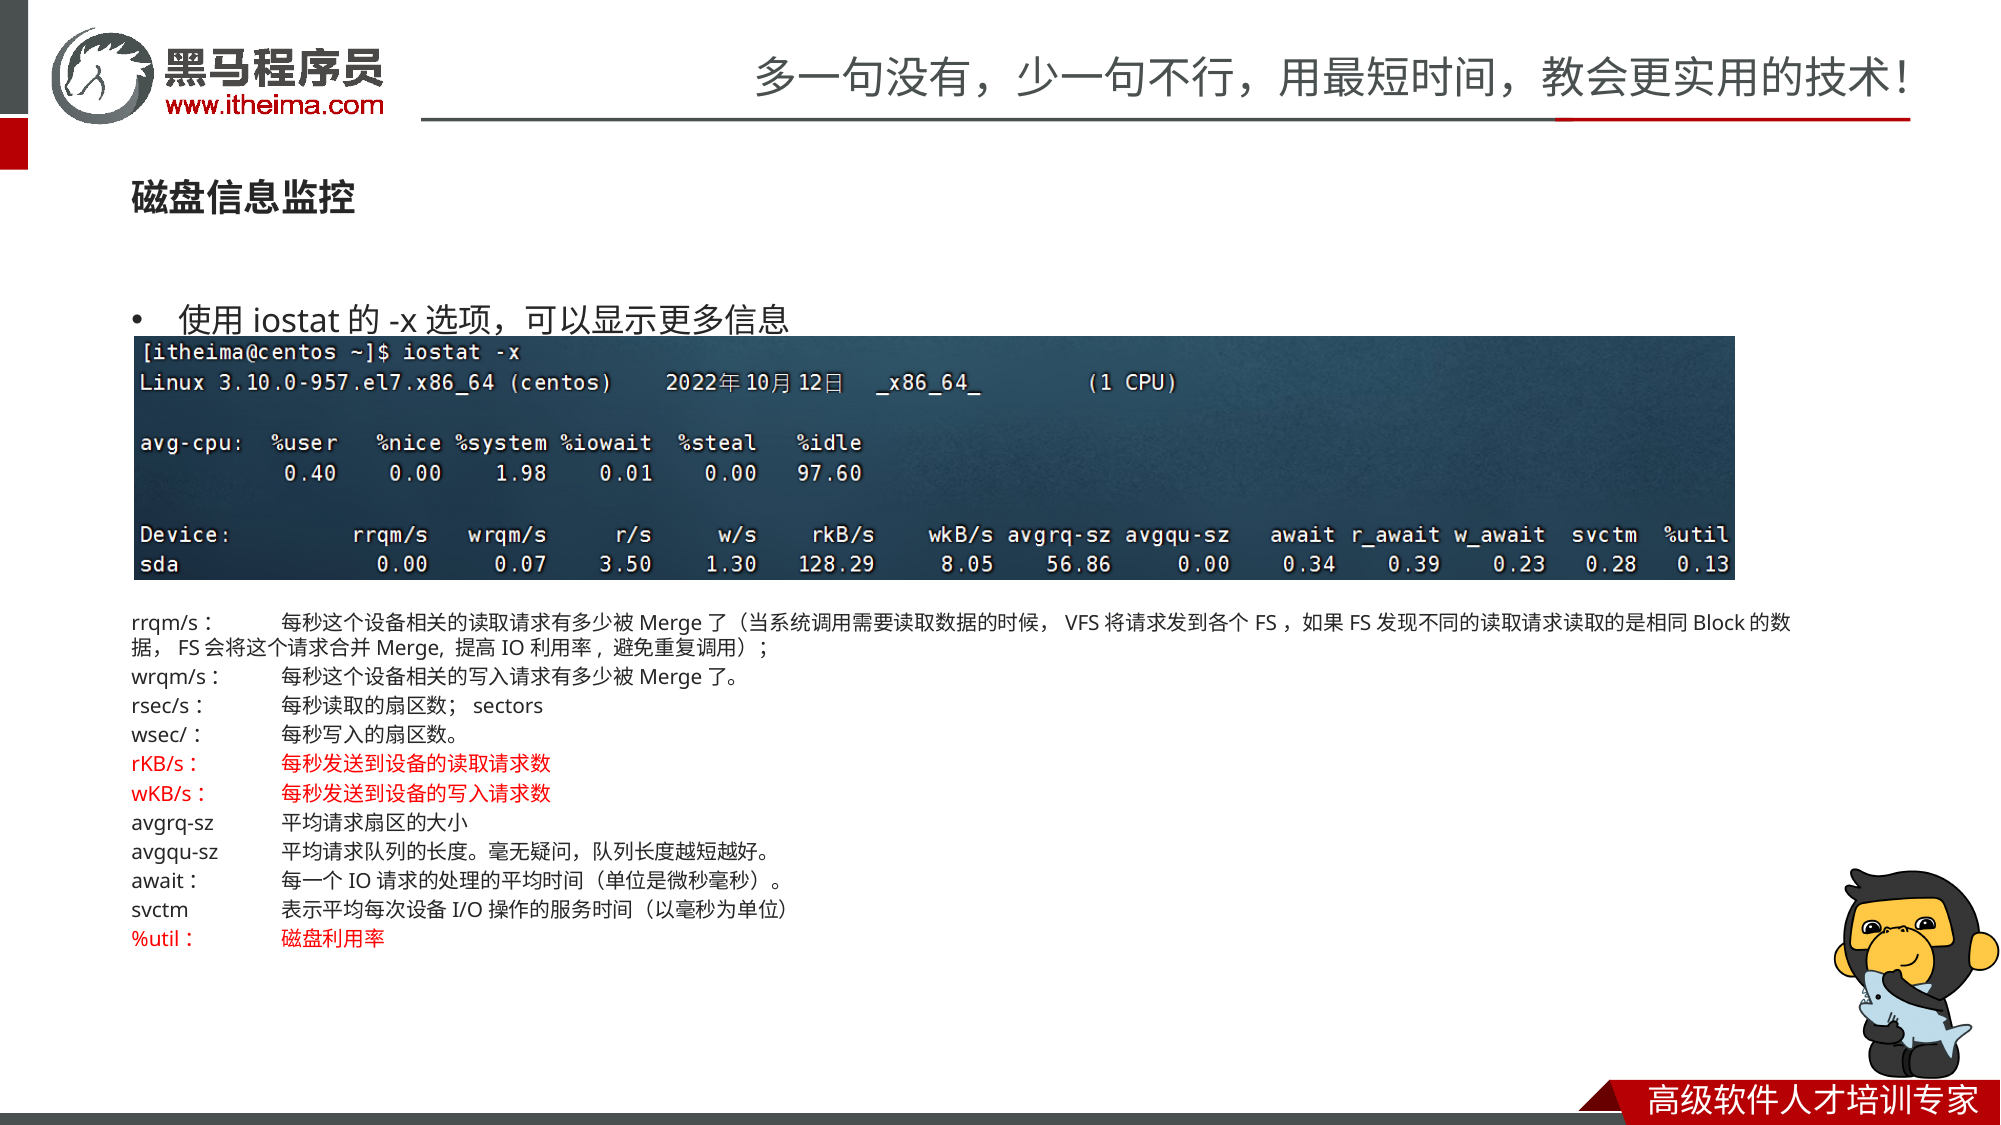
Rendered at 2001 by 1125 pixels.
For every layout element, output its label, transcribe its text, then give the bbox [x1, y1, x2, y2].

list 磁盘信息监控 [116, 154, 1872, 239]
picture [50, 26, 384, 125]
picture [1793, 855, 2000, 1088]
list 使用iostat的-x选项，可以显示更多信息 rrqm/s： 每秒这个设备相关的读取请求有多少被Merge了（当系统调用需要读取数据的时候，VFS将请求发到各个FS，如果FS发现不同的读取请求读取的是相同Block的数据，FS会将这个请求合并Merge, 提高IO利用率, 避免重复调用）； wrqm/s： 每秒这个设备相关的写入请求有多少被Merge了。 rsec/s： 每秒读取的扇区数；sectors wsec/： 每秒写入的扇区数。 rKB/s： 每秒发送到设备的读取请求数 wKB/s： 每秒发送到设备的写入请求数 avgrq-sz 平均请求扇区的大小 avgqu-sz 平均请求队列的长度。毫无疑问，队列长度越短越好。 await： 每一个IO请求的处理的平均时间（单位是微秒毫秒）。 svctm 表示平均每次设备I/O操作的服务时间（以毫秒为单位） %util： 磁盘利用率 [116, 271, 1872, 964]
picture [134, 336, 1736, 580]
